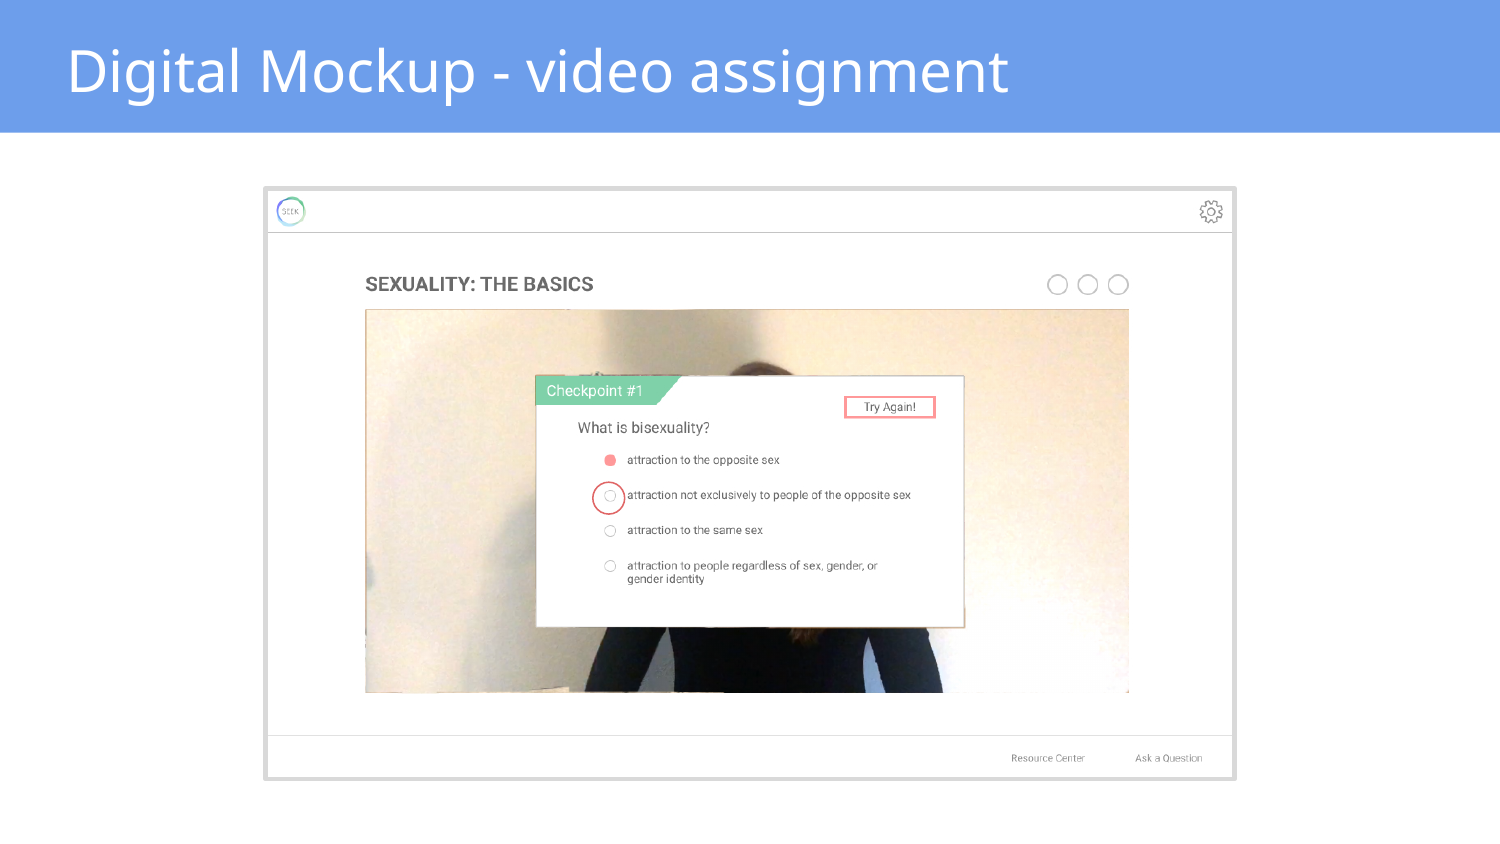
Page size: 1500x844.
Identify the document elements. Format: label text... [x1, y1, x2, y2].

text_box [0, 0, 1500, 133]
picture [267, 190, 1233, 777]
text_box Digital Mockup - video assignment [51, 19, 1449, 114]
